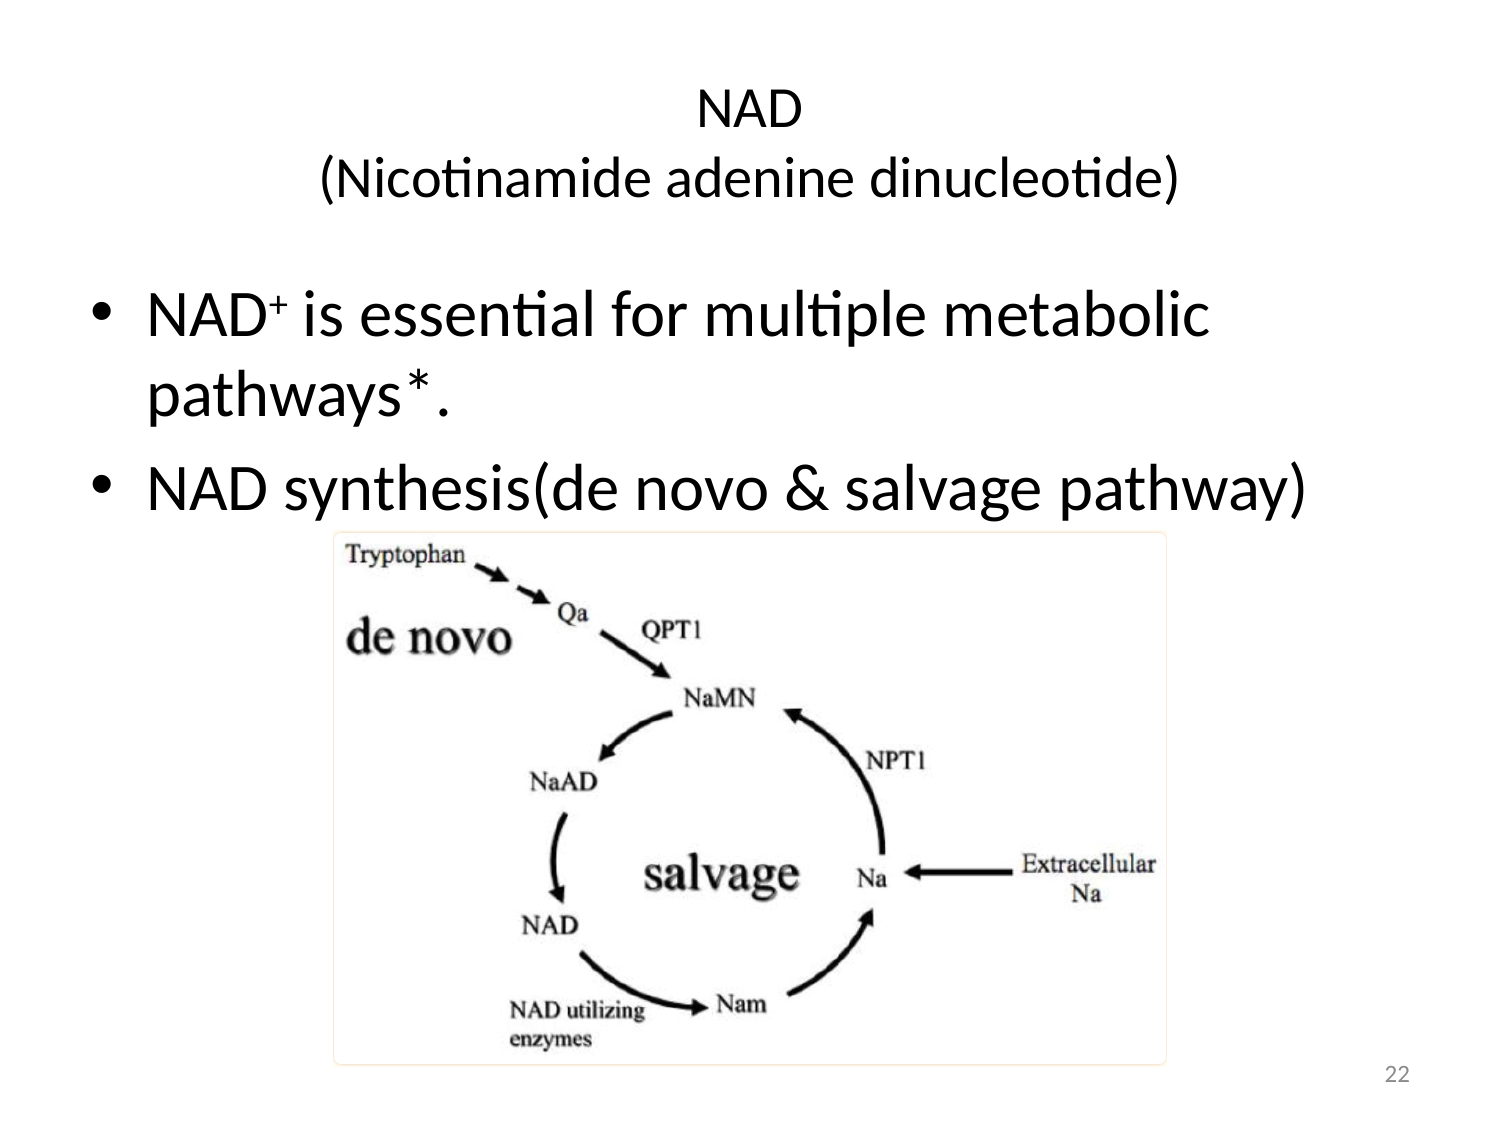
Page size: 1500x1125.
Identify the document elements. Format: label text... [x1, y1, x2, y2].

picture [332, 529, 1168, 1067]
title NAD (Nicotinamide adenine dinucleotide) [75, 45, 1425, 233]
list NAD+ is essential for multiple metabolic pathways*. NAD synthesis(de novo & salvage pathway) [75, 262, 1425, 1005]
slide_number 22 [1074, 1042, 1425, 1103]
